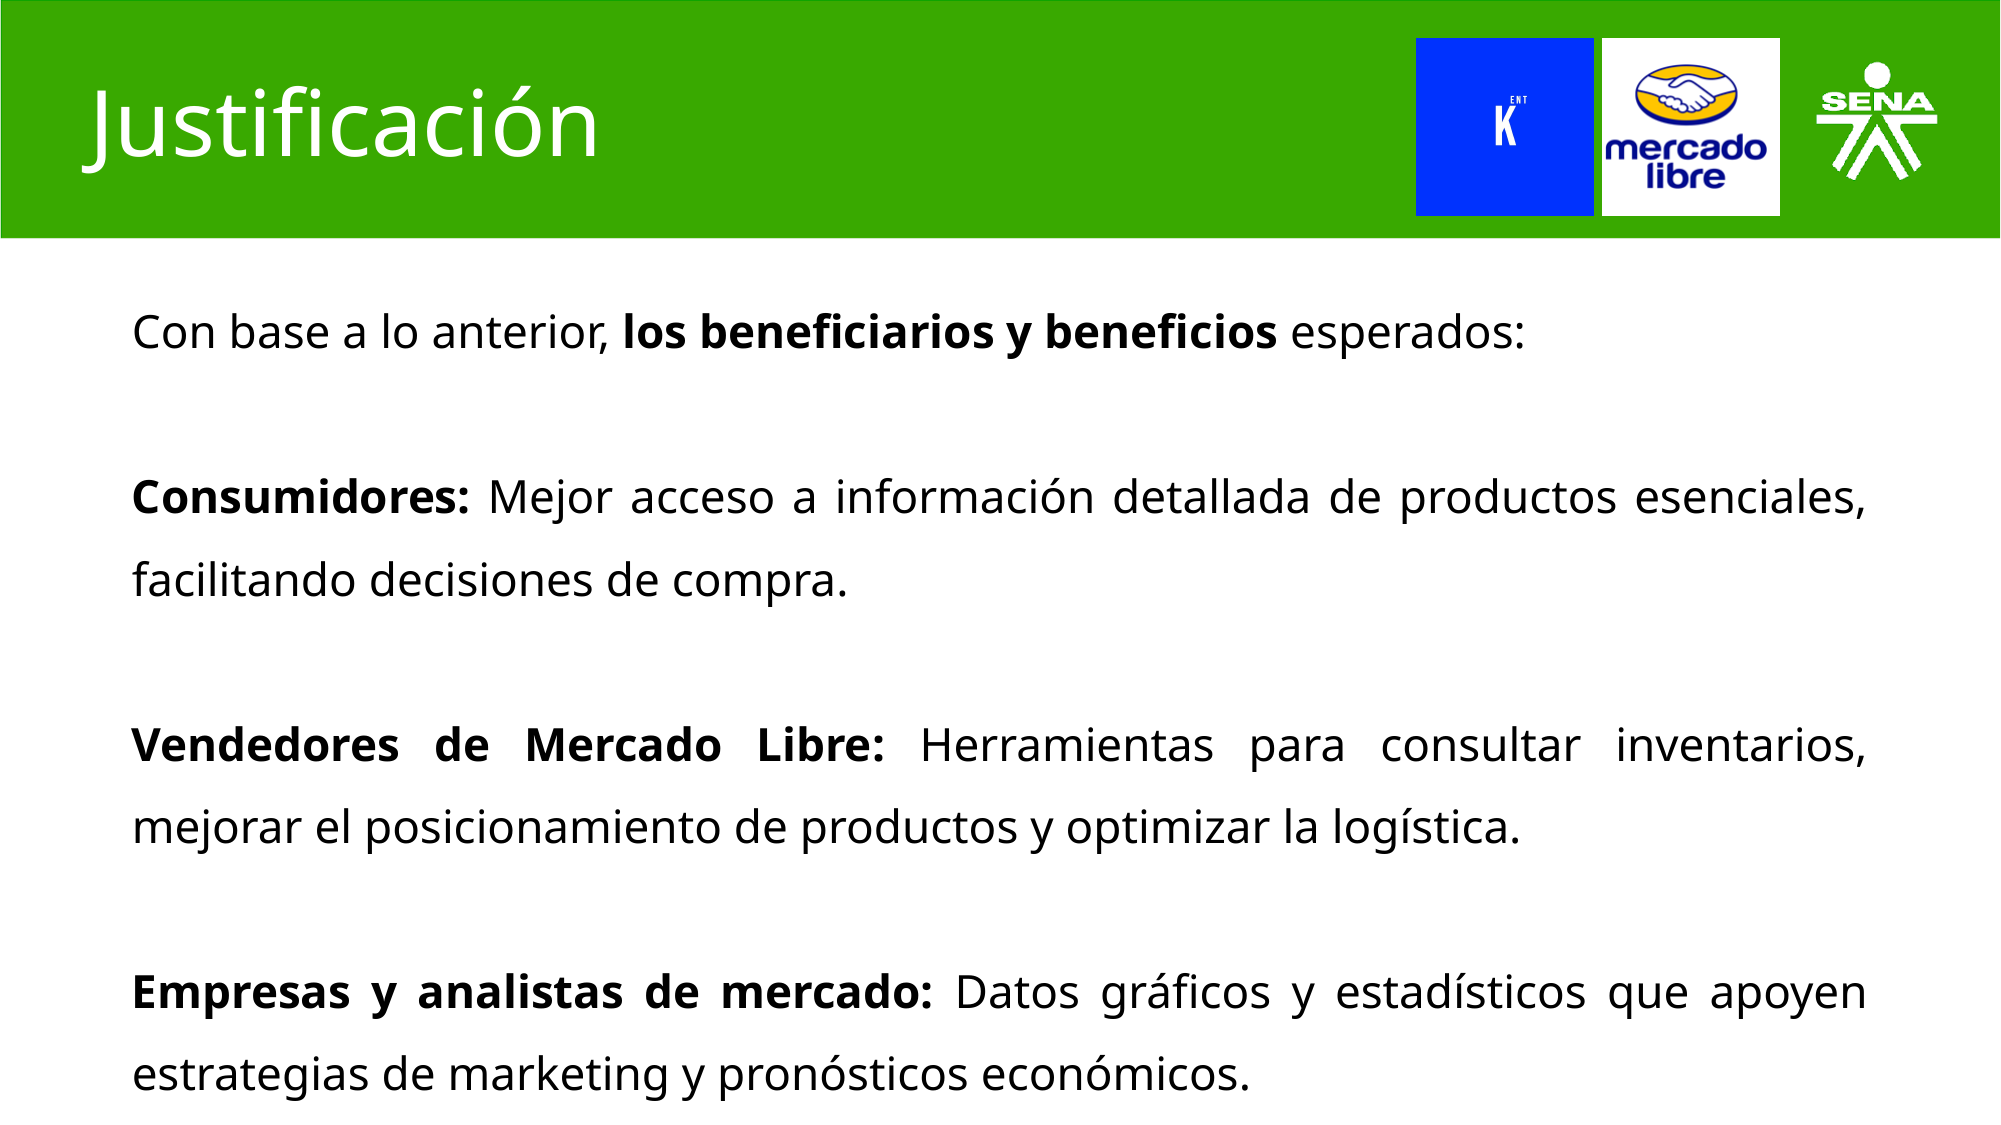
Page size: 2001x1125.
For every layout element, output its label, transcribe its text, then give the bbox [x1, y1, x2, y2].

text_box Con base a lo anterior, los beneficiarios y beneficios esperados: Consumidores: Mejor acceso a información detallada de productos esenciales, facilitando decisiones de compra. Vendedores de Mercado Libre: Herramientas para consultar inventarios, mejorar el posicionamiento de productos y optimizar la logística. Empresas y analistas de mercado: Datos gráficos y estadísticos que apoyen estrategias de marketing y pronósticos económicos. [116, 268, 1884, 1108]
title Justificación [74, 18, 1800, 236]
picture [0, 0, 2001, 1125]
